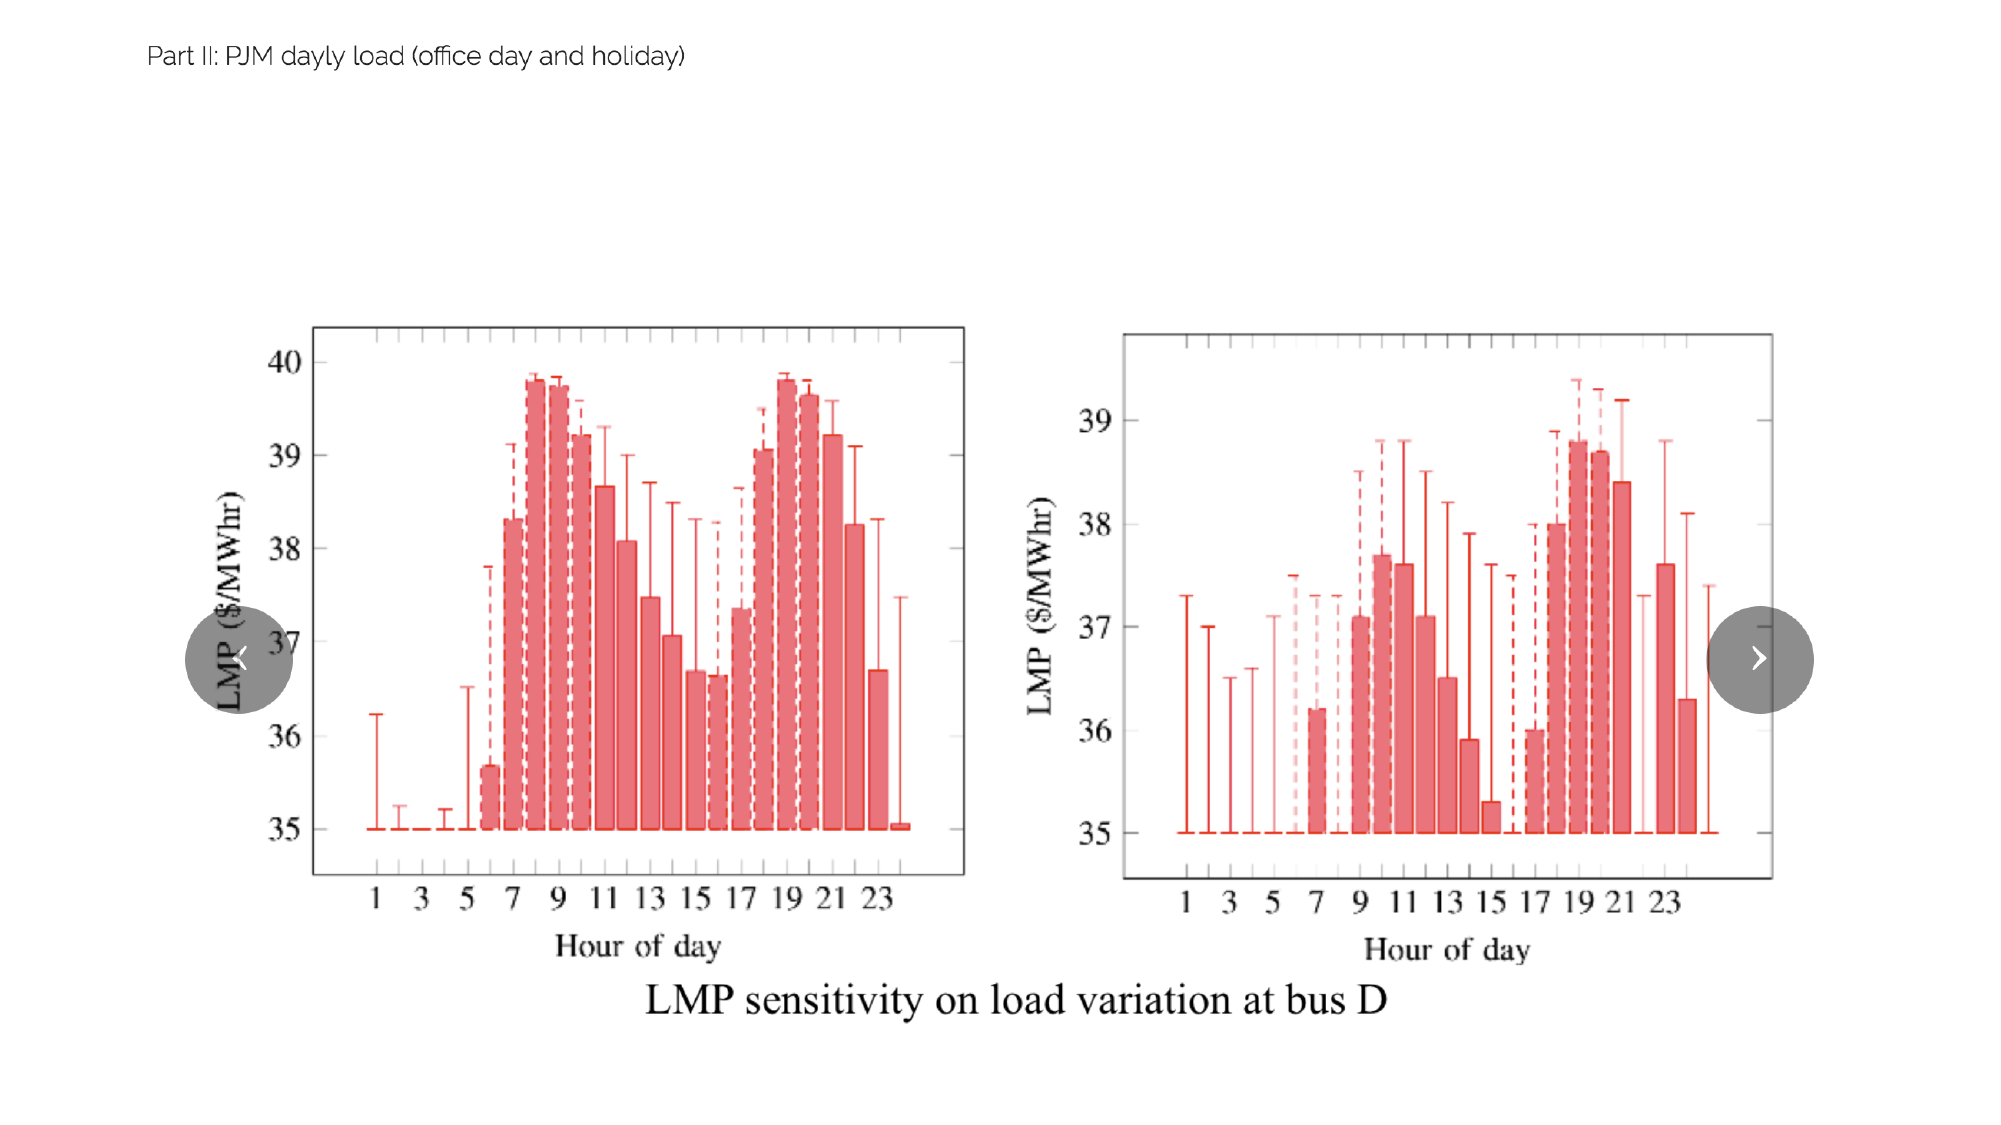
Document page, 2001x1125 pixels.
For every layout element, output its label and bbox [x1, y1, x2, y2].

list [8, 3, 1992, 1084]
